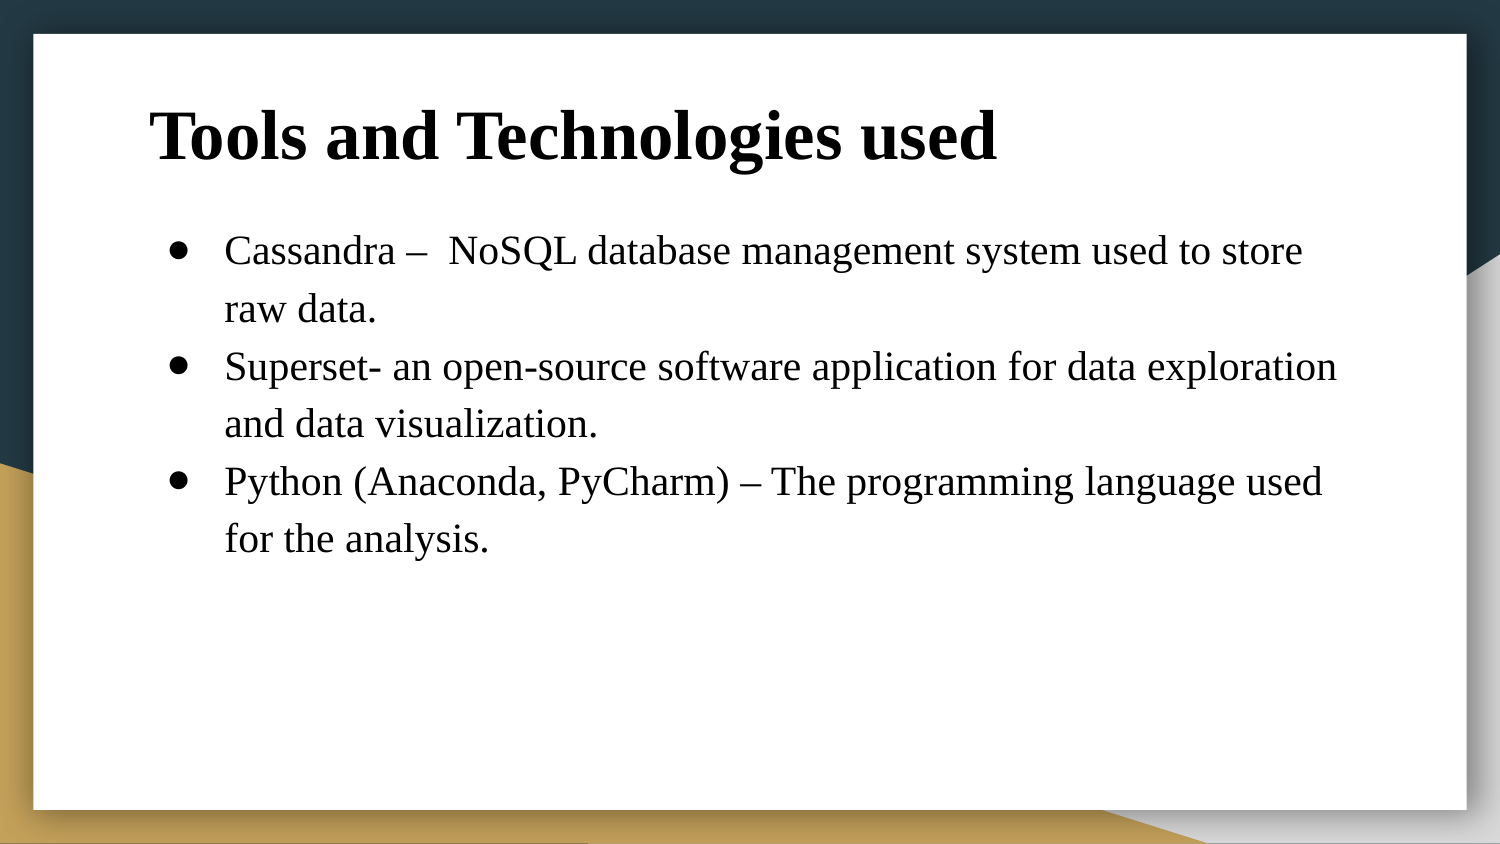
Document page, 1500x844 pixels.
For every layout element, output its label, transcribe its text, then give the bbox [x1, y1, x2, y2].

list Cassandra – NoSQL database management system used to store raw data. Superset- an open-source software application for data exploration and data visualization. Python (Anaconda, PyCharm) – The programming language used for the analysis. [134, 200, 1366, 643]
title Tools and Technologies used [134, 73, 1366, 200]
